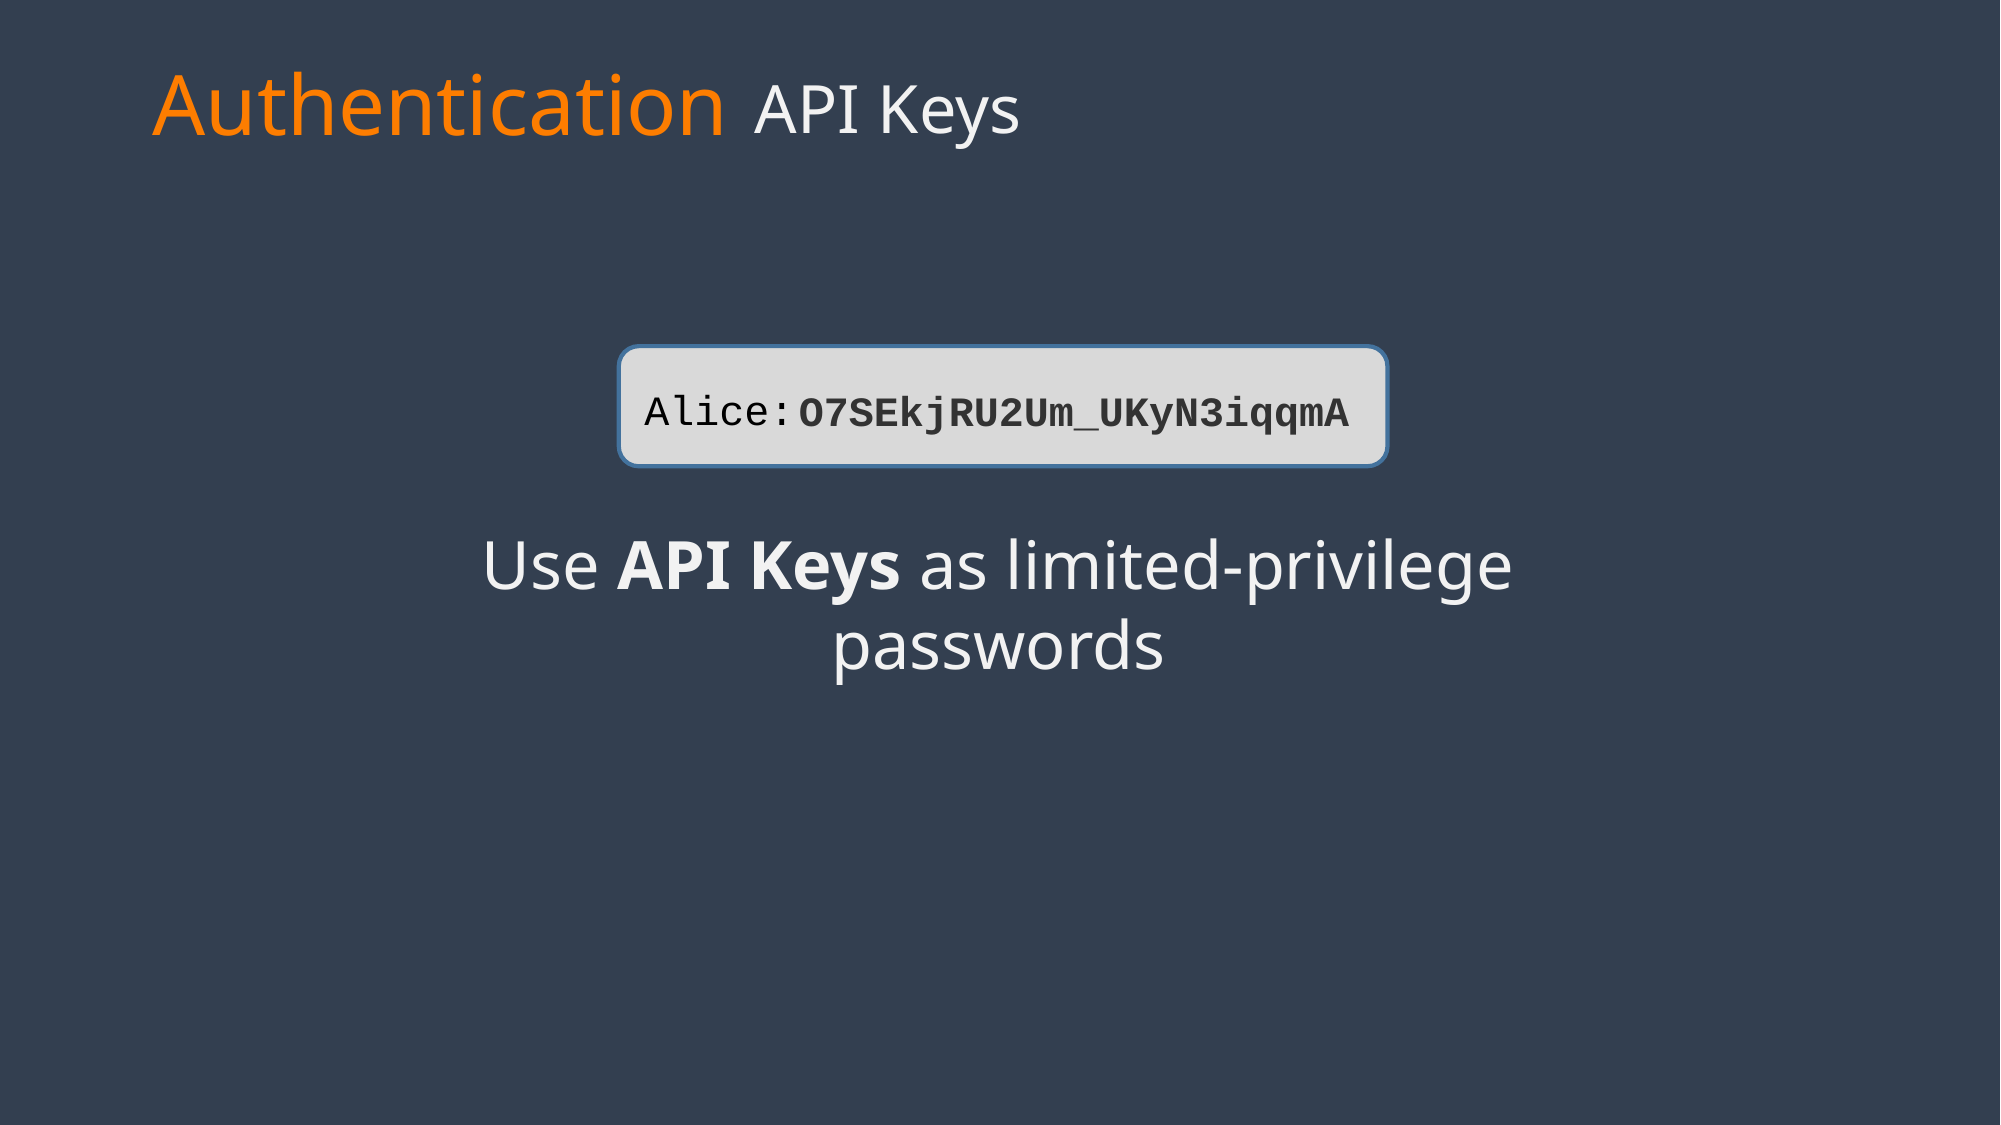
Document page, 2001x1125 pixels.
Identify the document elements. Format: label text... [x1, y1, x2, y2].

text_box Alice: [629, 376, 810, 442]
text_box [617, 345, 1389, 468]
list Authentication [137, 55, 1863, 770]
text_box O7SEkjRU2Um_UKyN3iqqmA [784, 377, 1364, 442]
